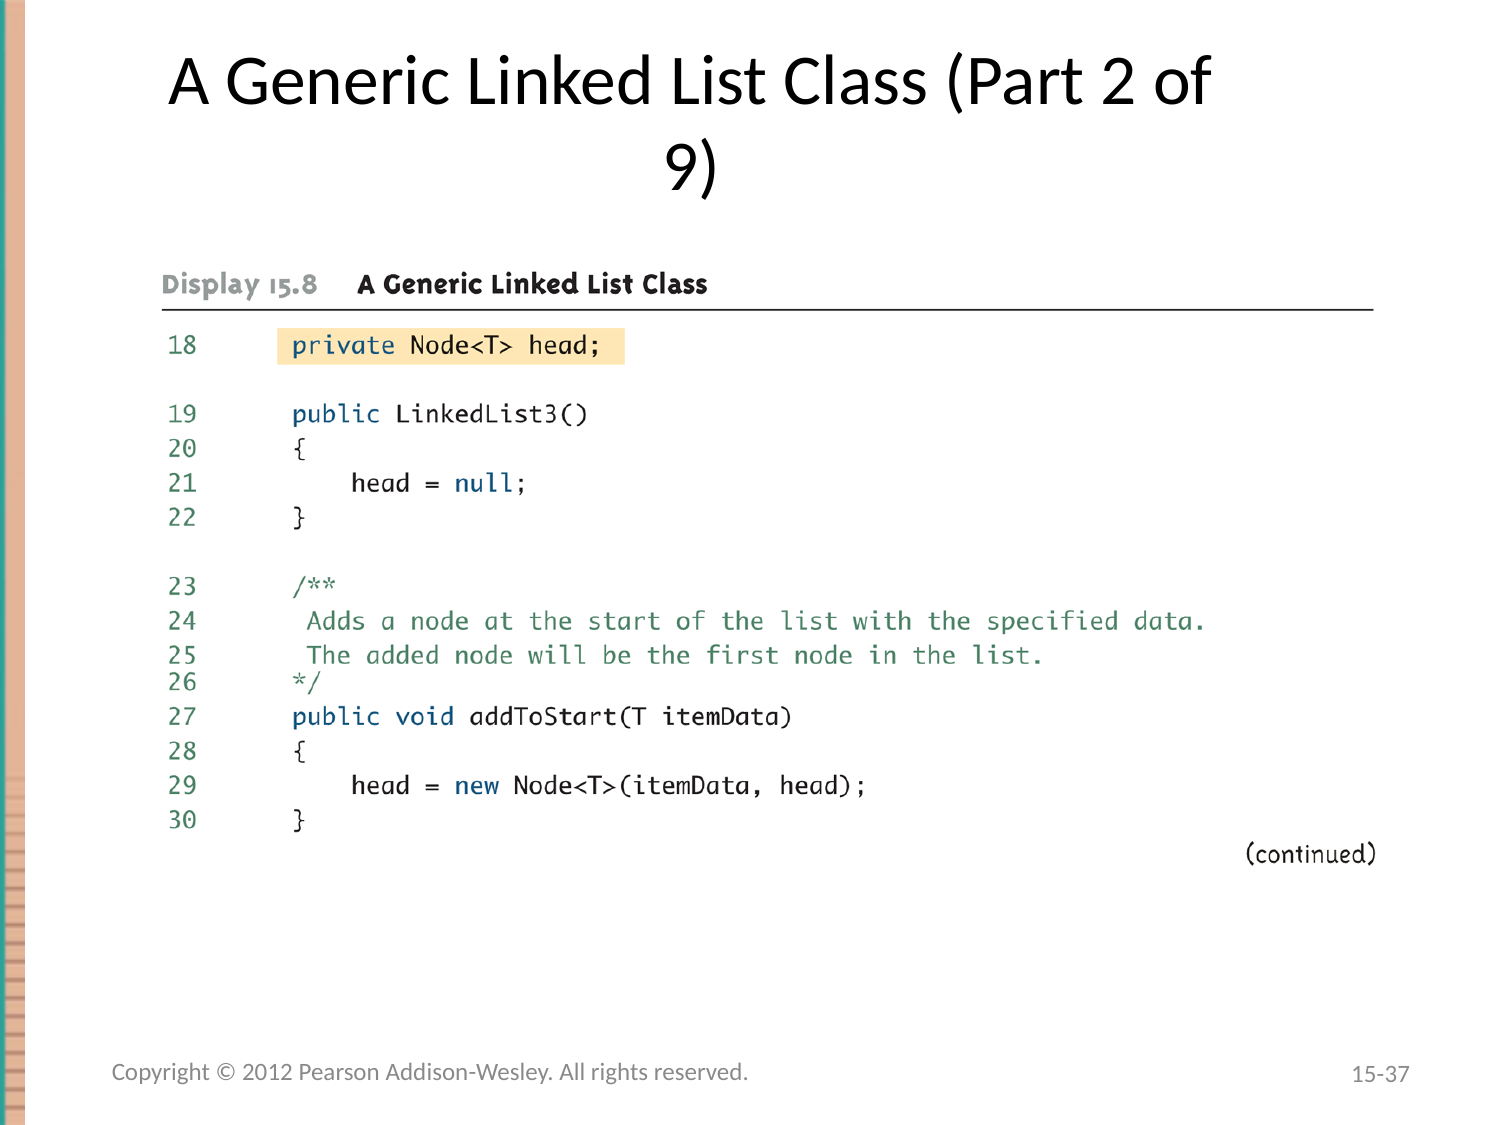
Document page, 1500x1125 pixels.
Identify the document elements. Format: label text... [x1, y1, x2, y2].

slide_number 15-37 [1074, 1042, 1425, 1103]
picture [0, 0, 25, 1125]
title A Generic Linked List Class (Part 2 of 9) [149, 24, 1233, 213]
picture [130, 256, 1407, 880]
footer Copyright © 2012 Pearson Addison-Wesley. All rights reserved. [75, 1040, 788, 1100]
